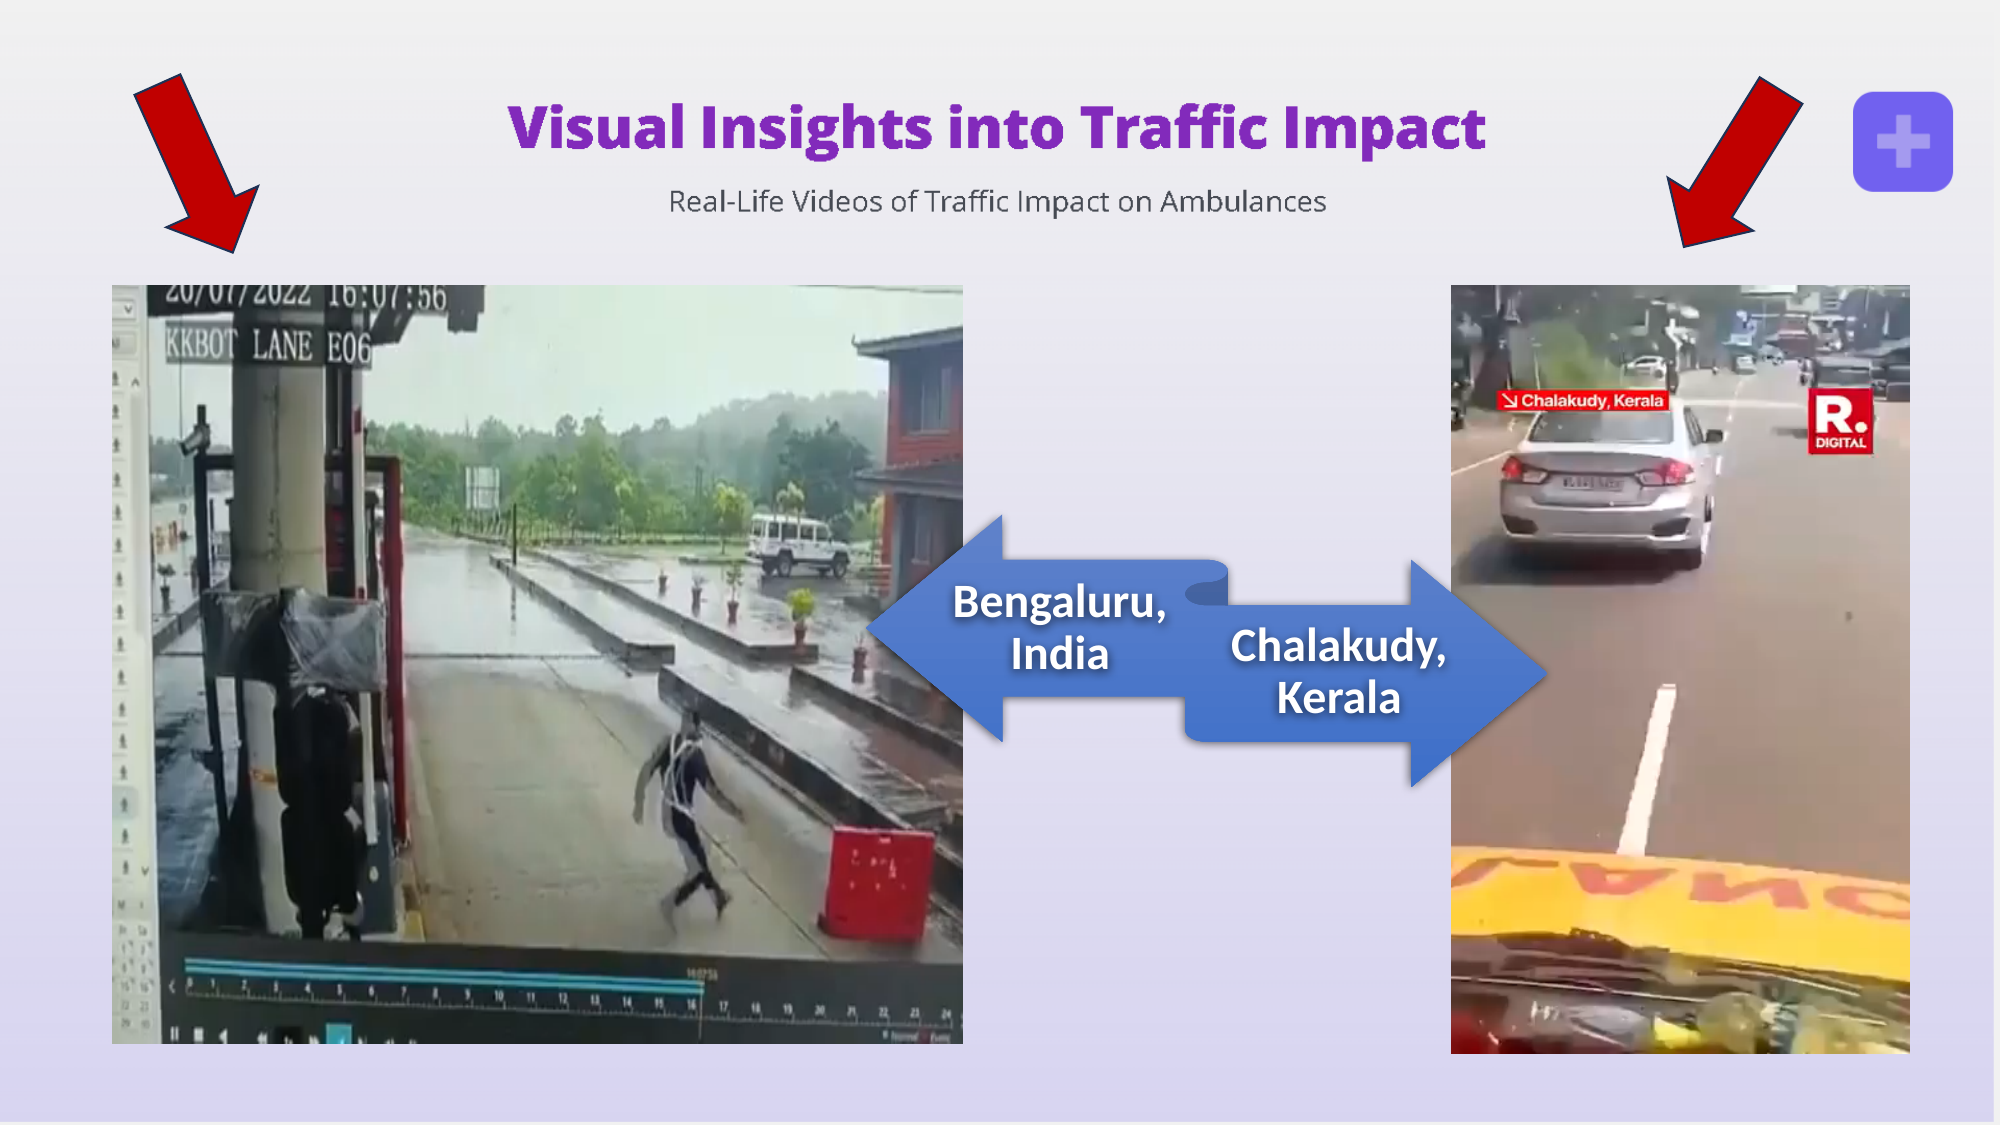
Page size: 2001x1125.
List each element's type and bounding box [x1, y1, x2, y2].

text_box [111, 285, 963, 1045]
picture [0, 0, 2000, 1125]
text_box [865, 412, 1548, 889]
text_box [1450, 285, 1911, 1055]
